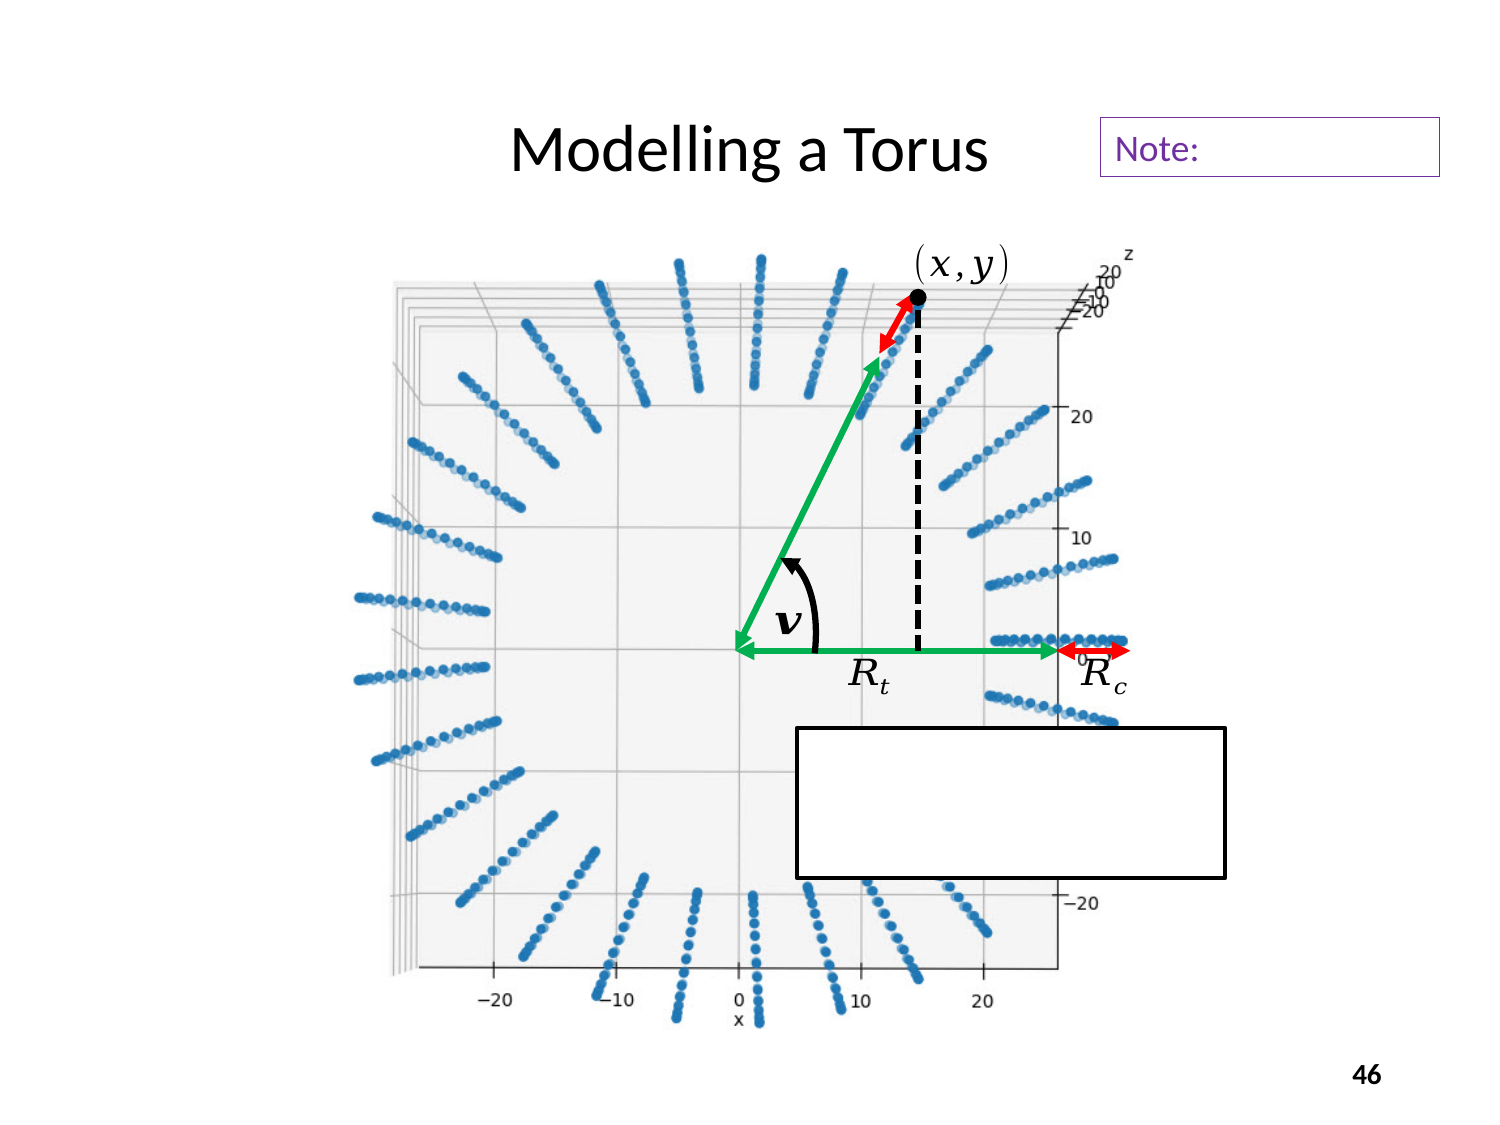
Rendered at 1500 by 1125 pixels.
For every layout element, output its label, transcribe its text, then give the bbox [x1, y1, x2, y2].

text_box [679, 602, 861, 694]
slide_number 46 [1059, 1042, 1397, 1103]
picture [329, 221, 1171, 1056]
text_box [879, 292, 914, 354]
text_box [735, 356, 880, 651]
title Modelling a Torus [103, 59, 1397, 241]
